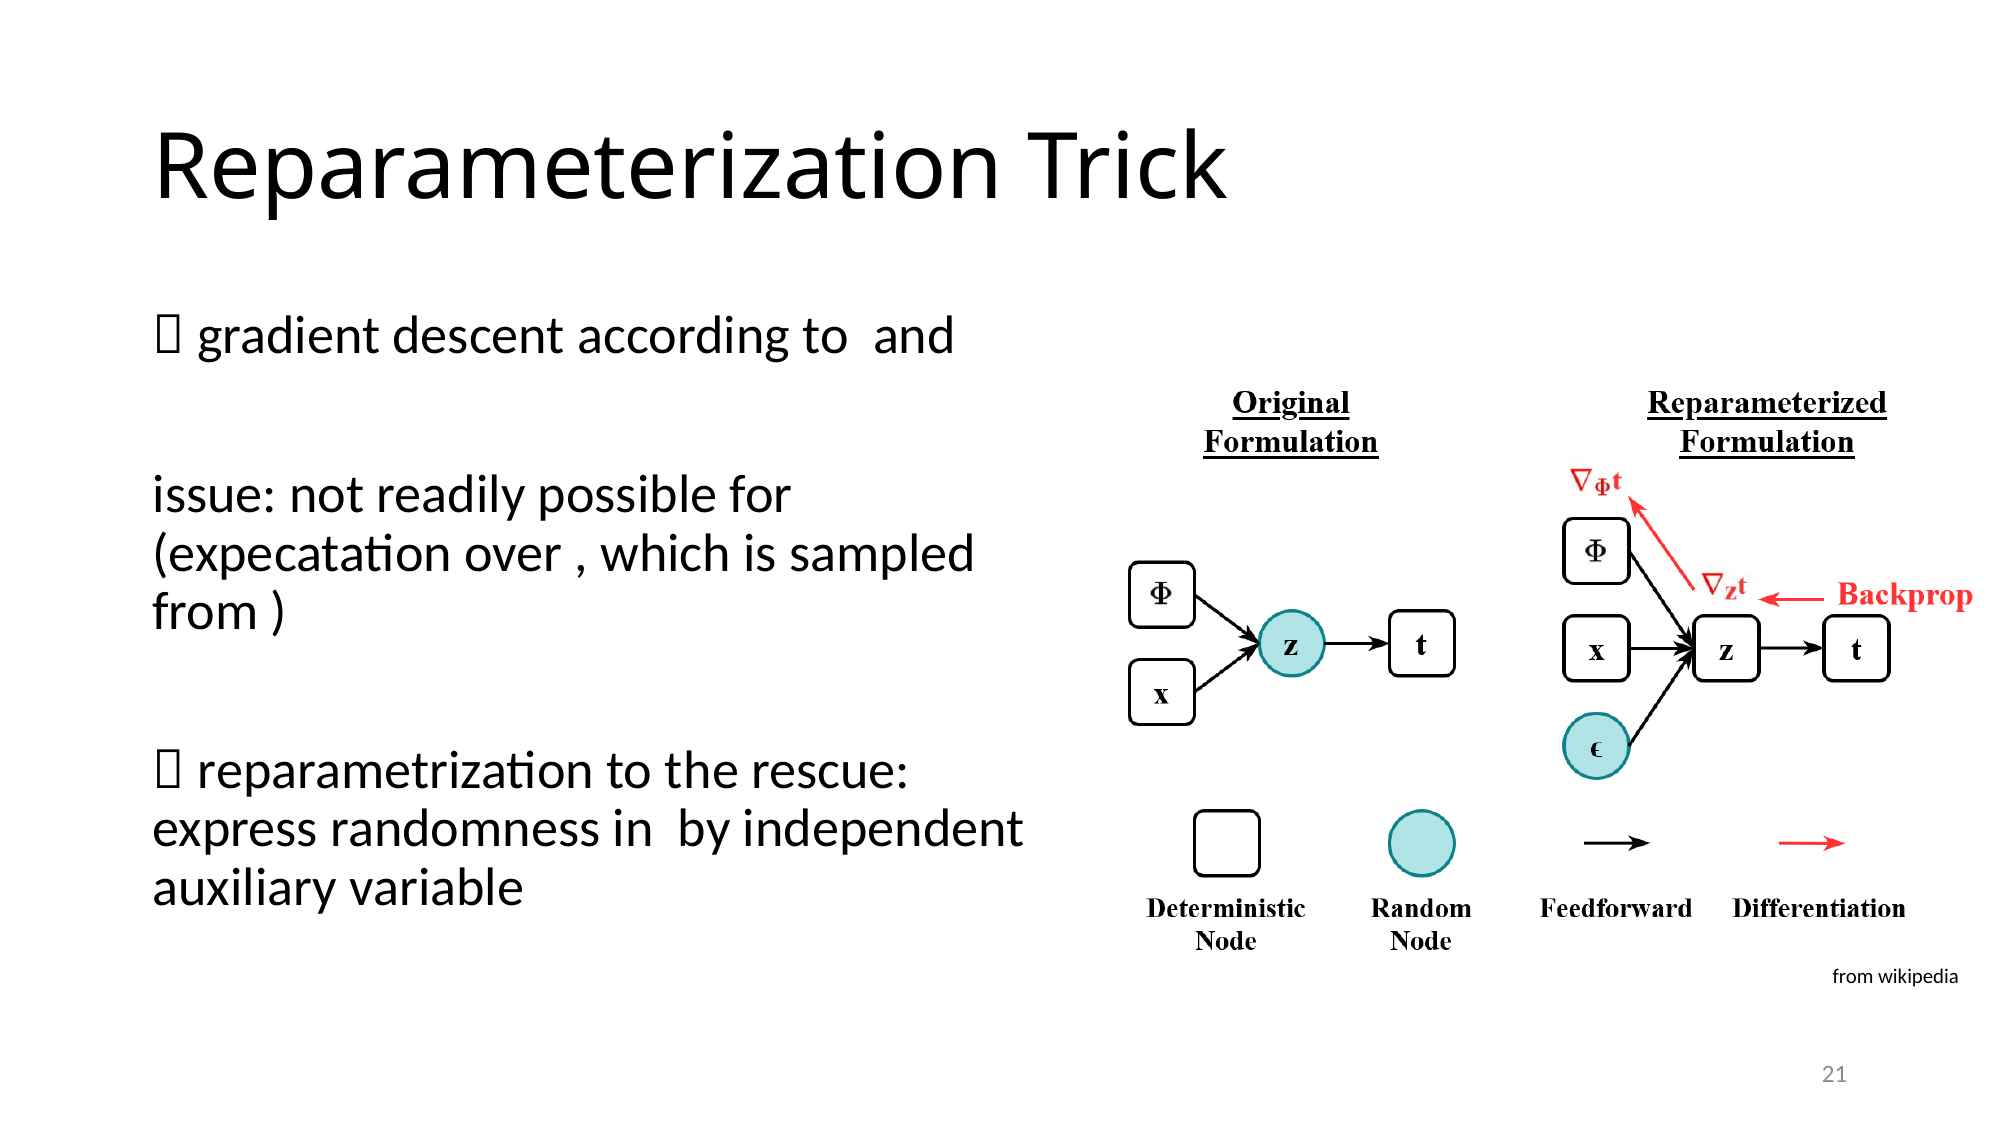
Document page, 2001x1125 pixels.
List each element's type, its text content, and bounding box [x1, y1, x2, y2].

slide_number 21 [1412, 1042, 1863, 1103]
text_box from wikipedia [1817, 990, 1974, 996]
title Reparameterization Trick [137, 59, 1863, 278]
picture [1094, 353, 1991, 990]
